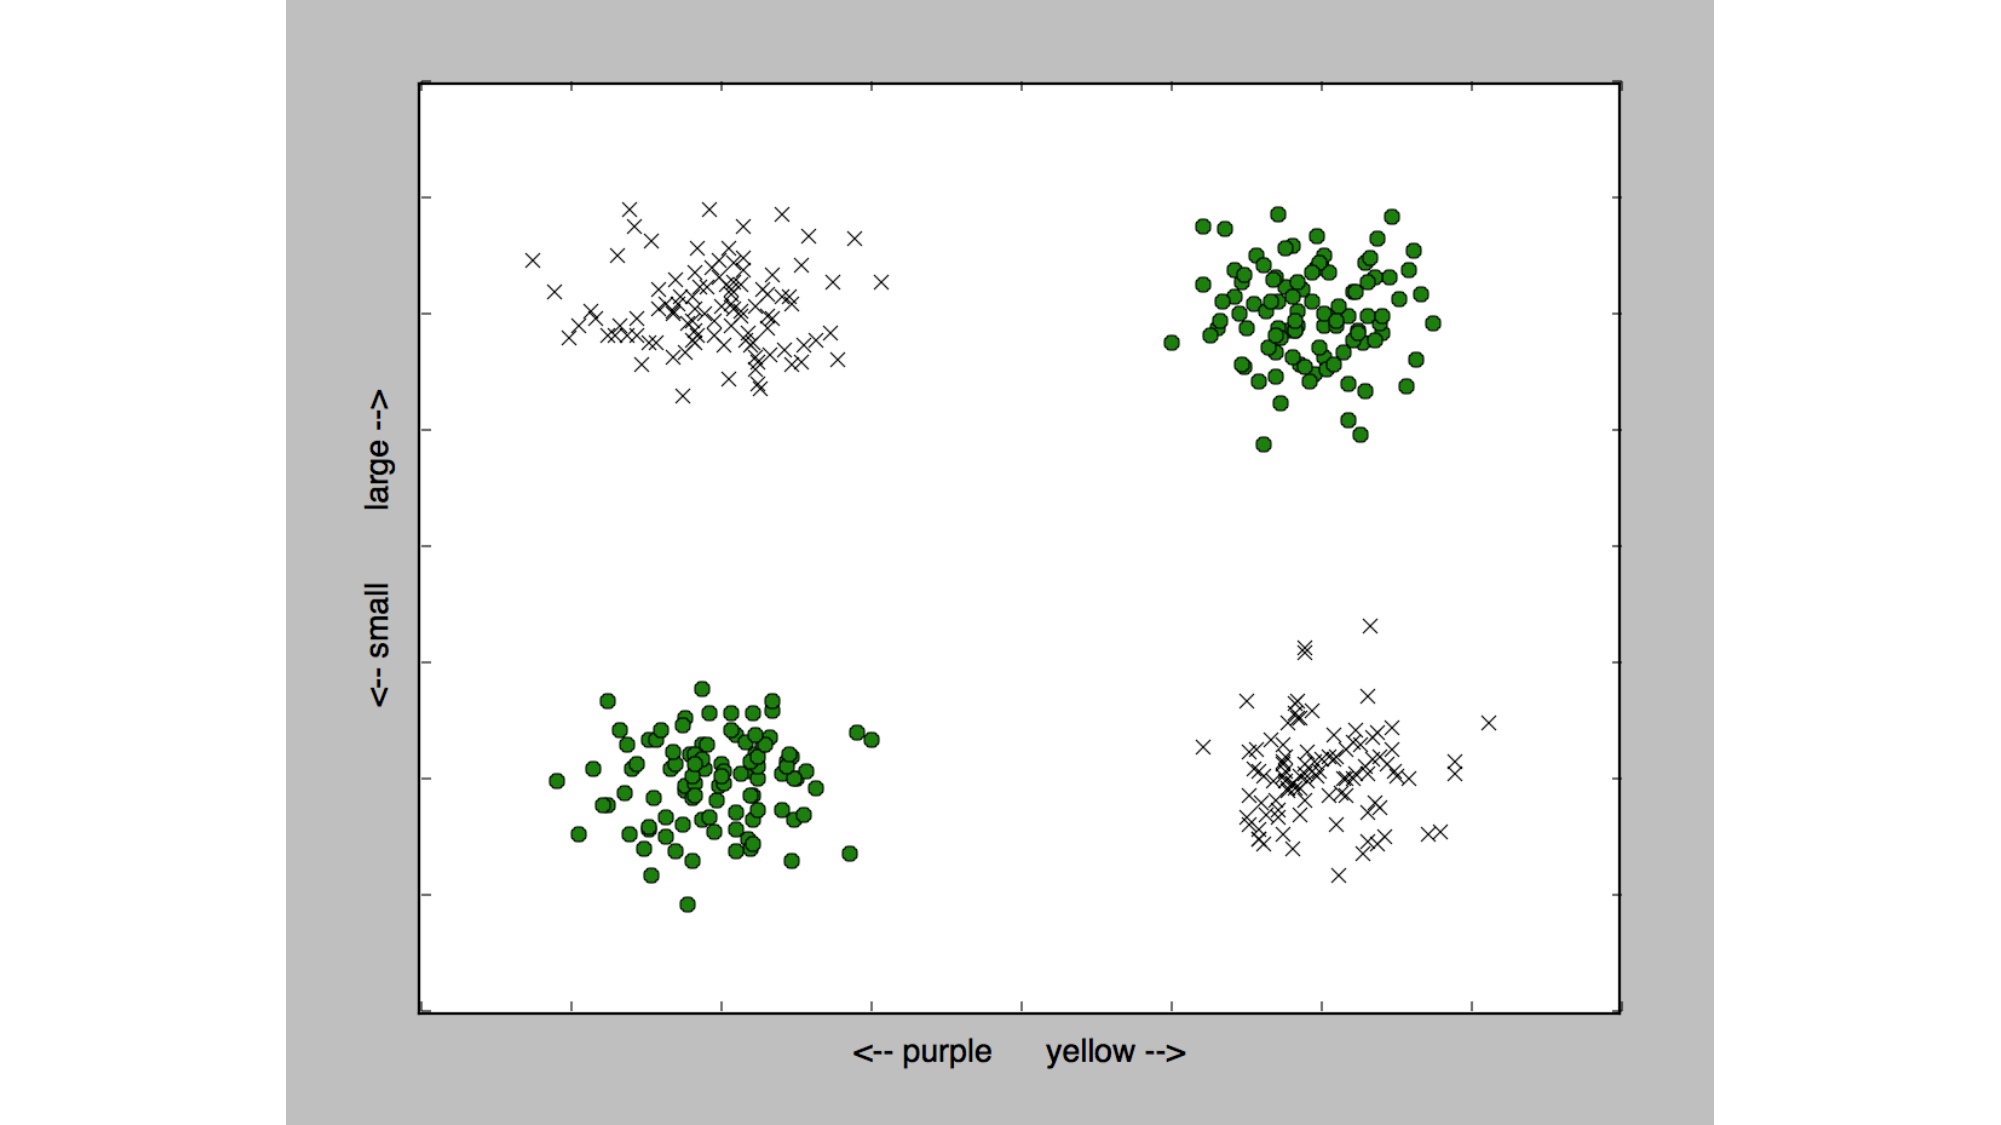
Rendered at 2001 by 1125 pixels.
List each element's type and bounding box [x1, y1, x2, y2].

picture [286, 0, 1714, 1125]
